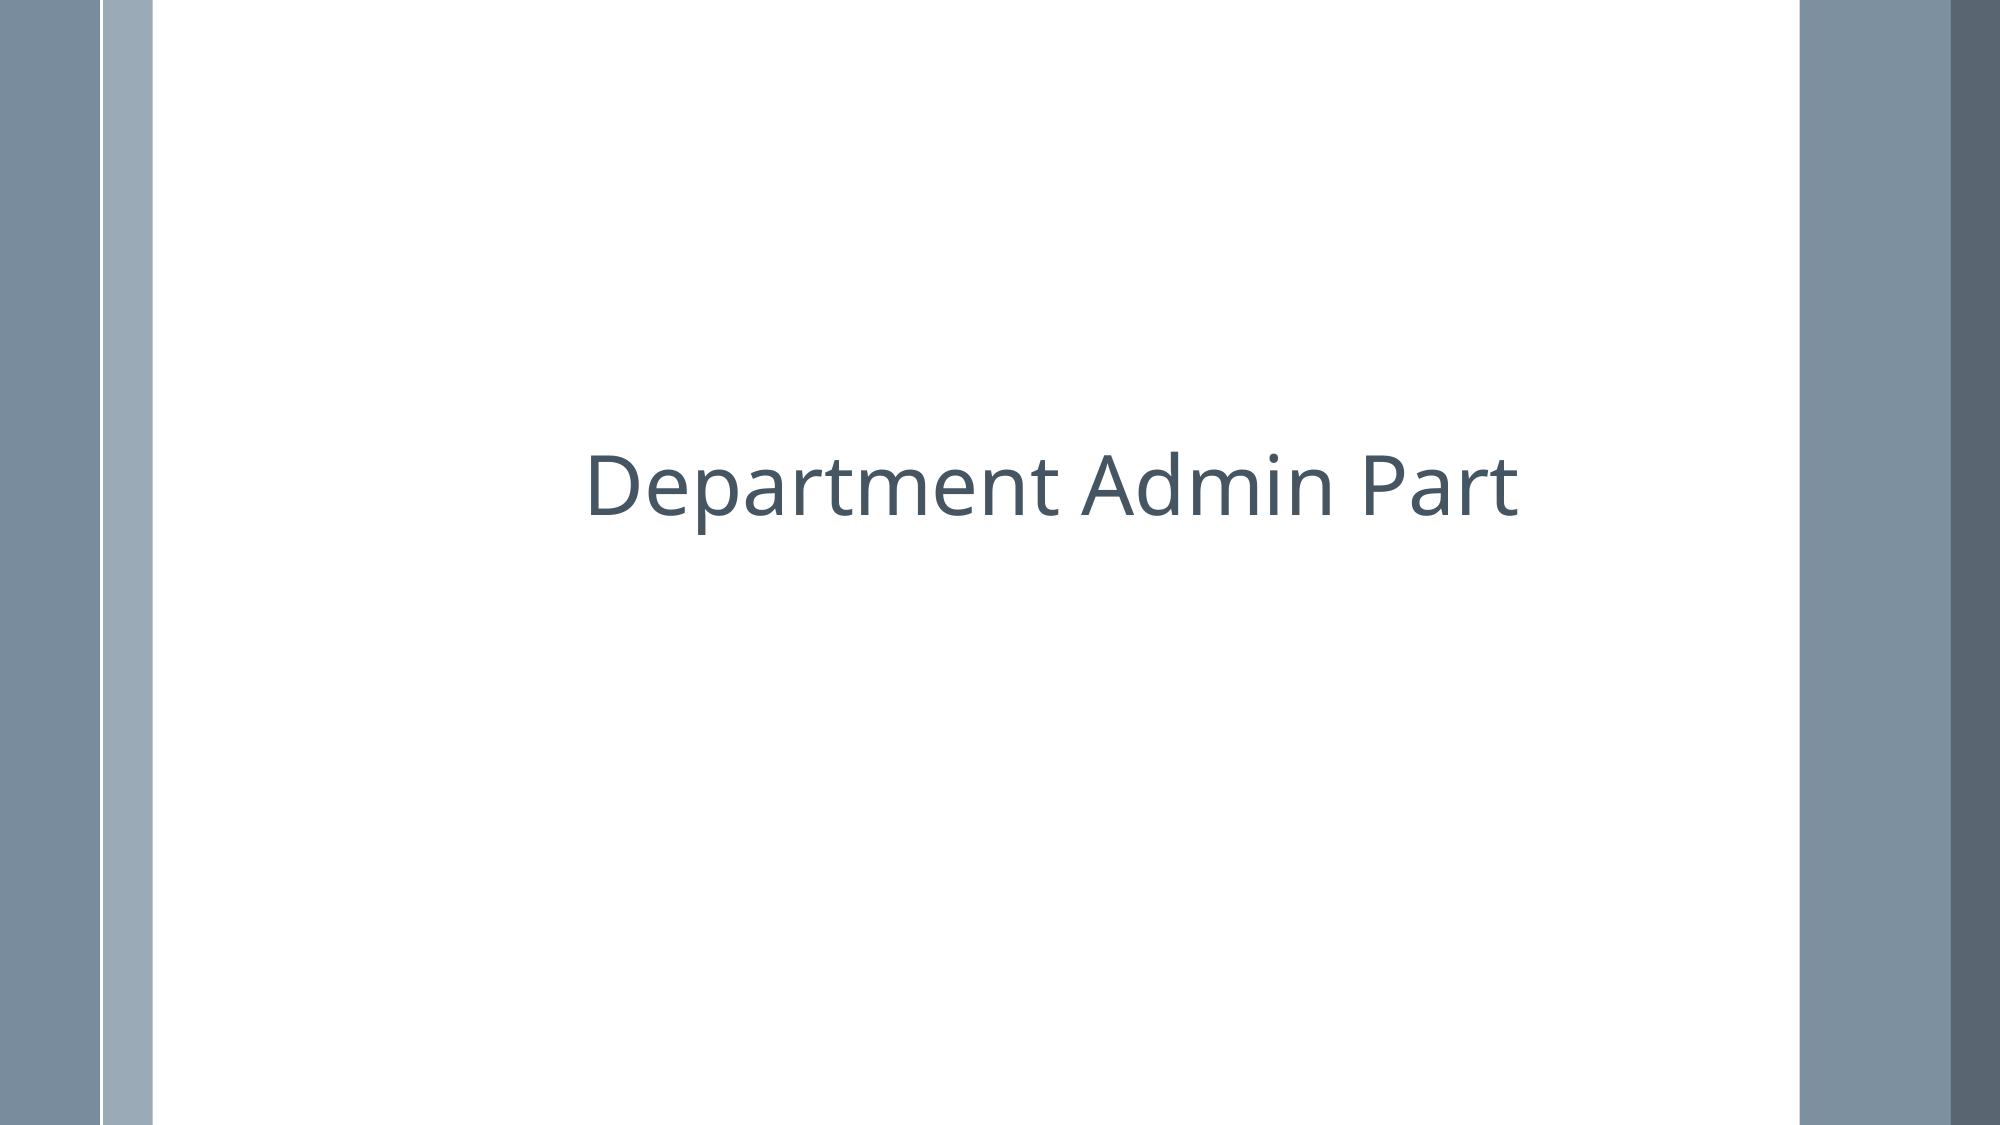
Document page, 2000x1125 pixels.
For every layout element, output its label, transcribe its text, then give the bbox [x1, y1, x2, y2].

text_box Department Admin Part [569, 425, 1536, 540]
